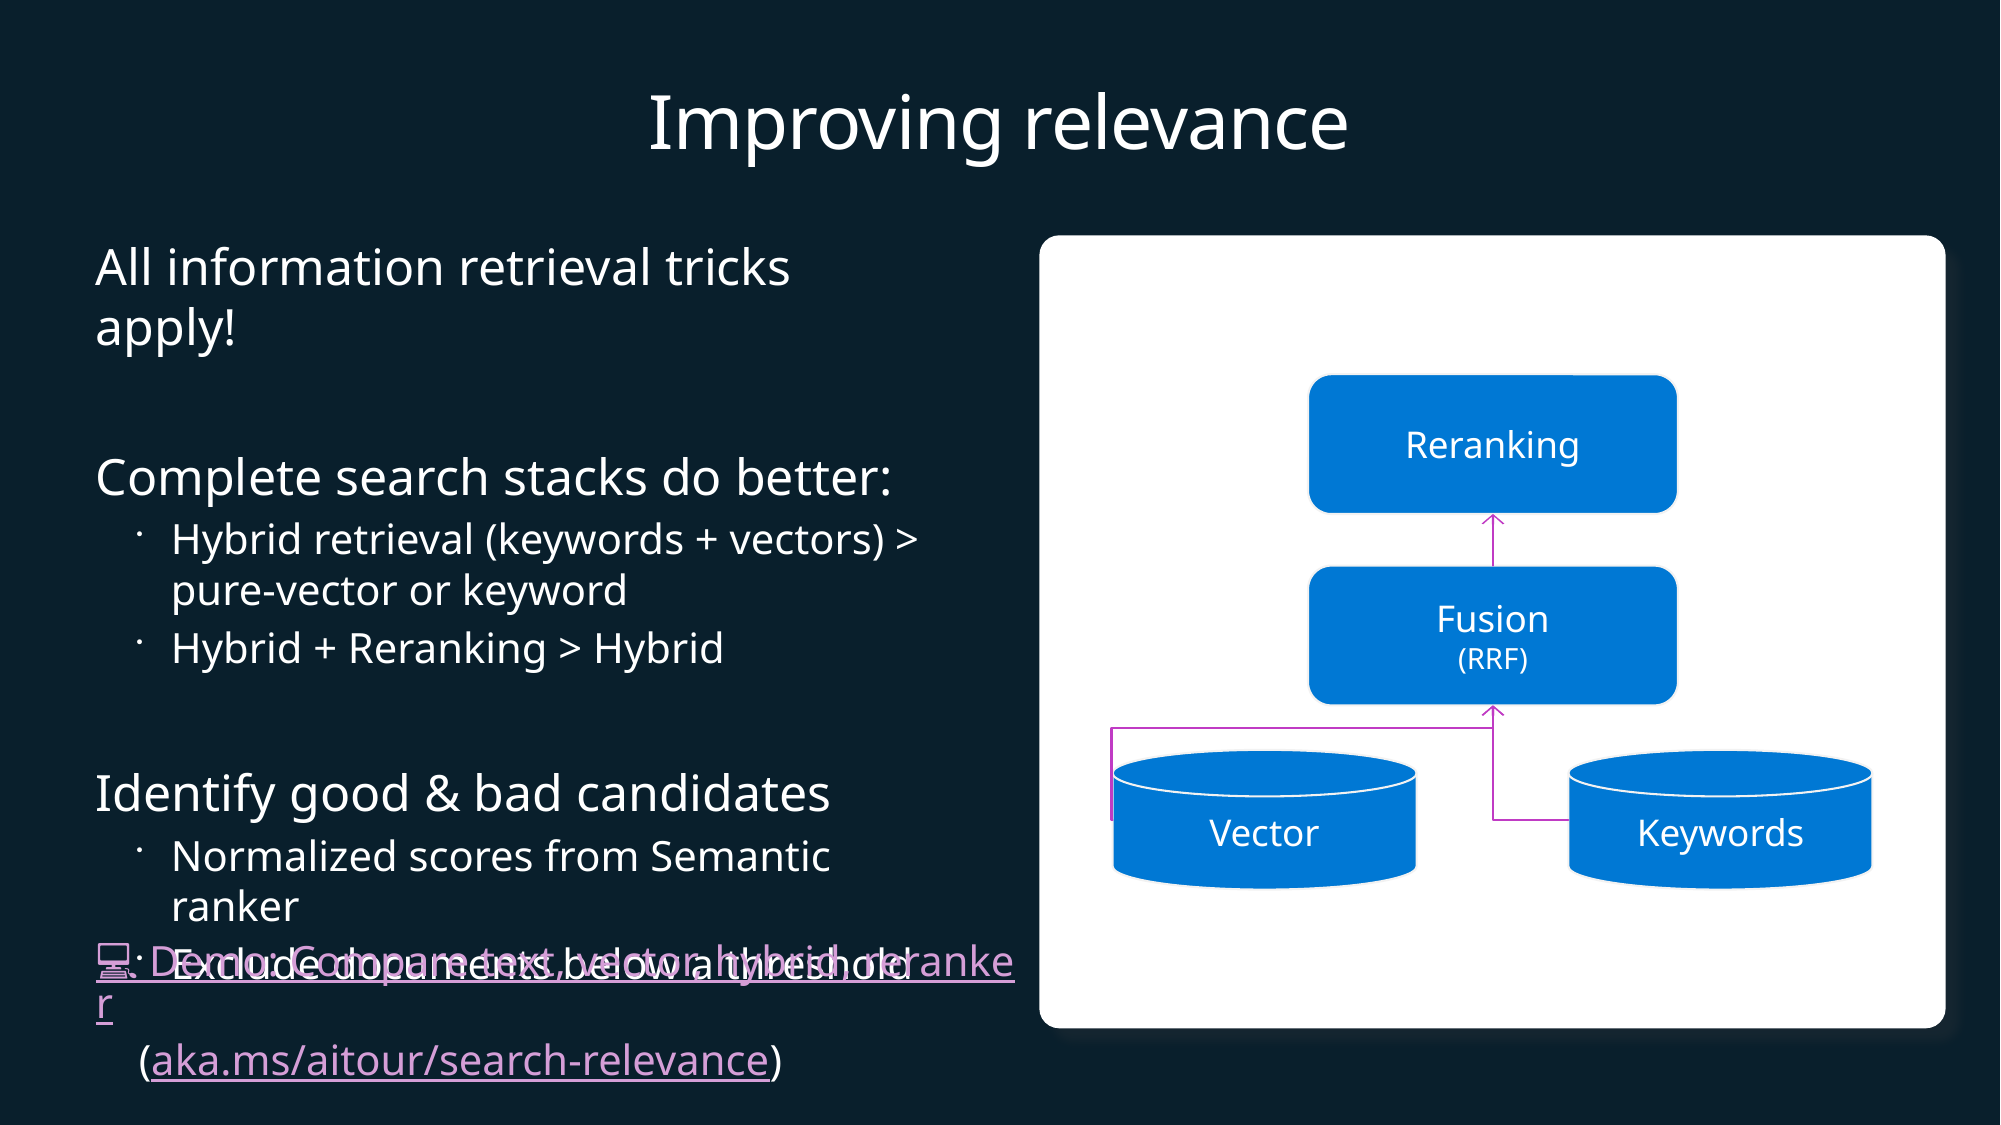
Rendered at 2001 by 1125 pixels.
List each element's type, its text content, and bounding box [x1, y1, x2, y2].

text_box [1038, 234, 1947, 1030]
list All information retrieval tricks apply! Complete search stacks do better: Hybrid retrieval (keywords + vectors) > pure-vector or keyword Hybrid + Reranking > Hybrid Identify good & bad candidates Normalized scores from Semantic ranker Exclude documents below a threshold [95, 235, 936, 935]
title Improving relevance [579, 75, 1420, 166]
text_box 💻 Demo: Compare text, vector, hybrid, reranker (aka.ms/aitour/search-relevance) [95, 935, 1023, 1099]
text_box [1112, 373, 1873, 890]
